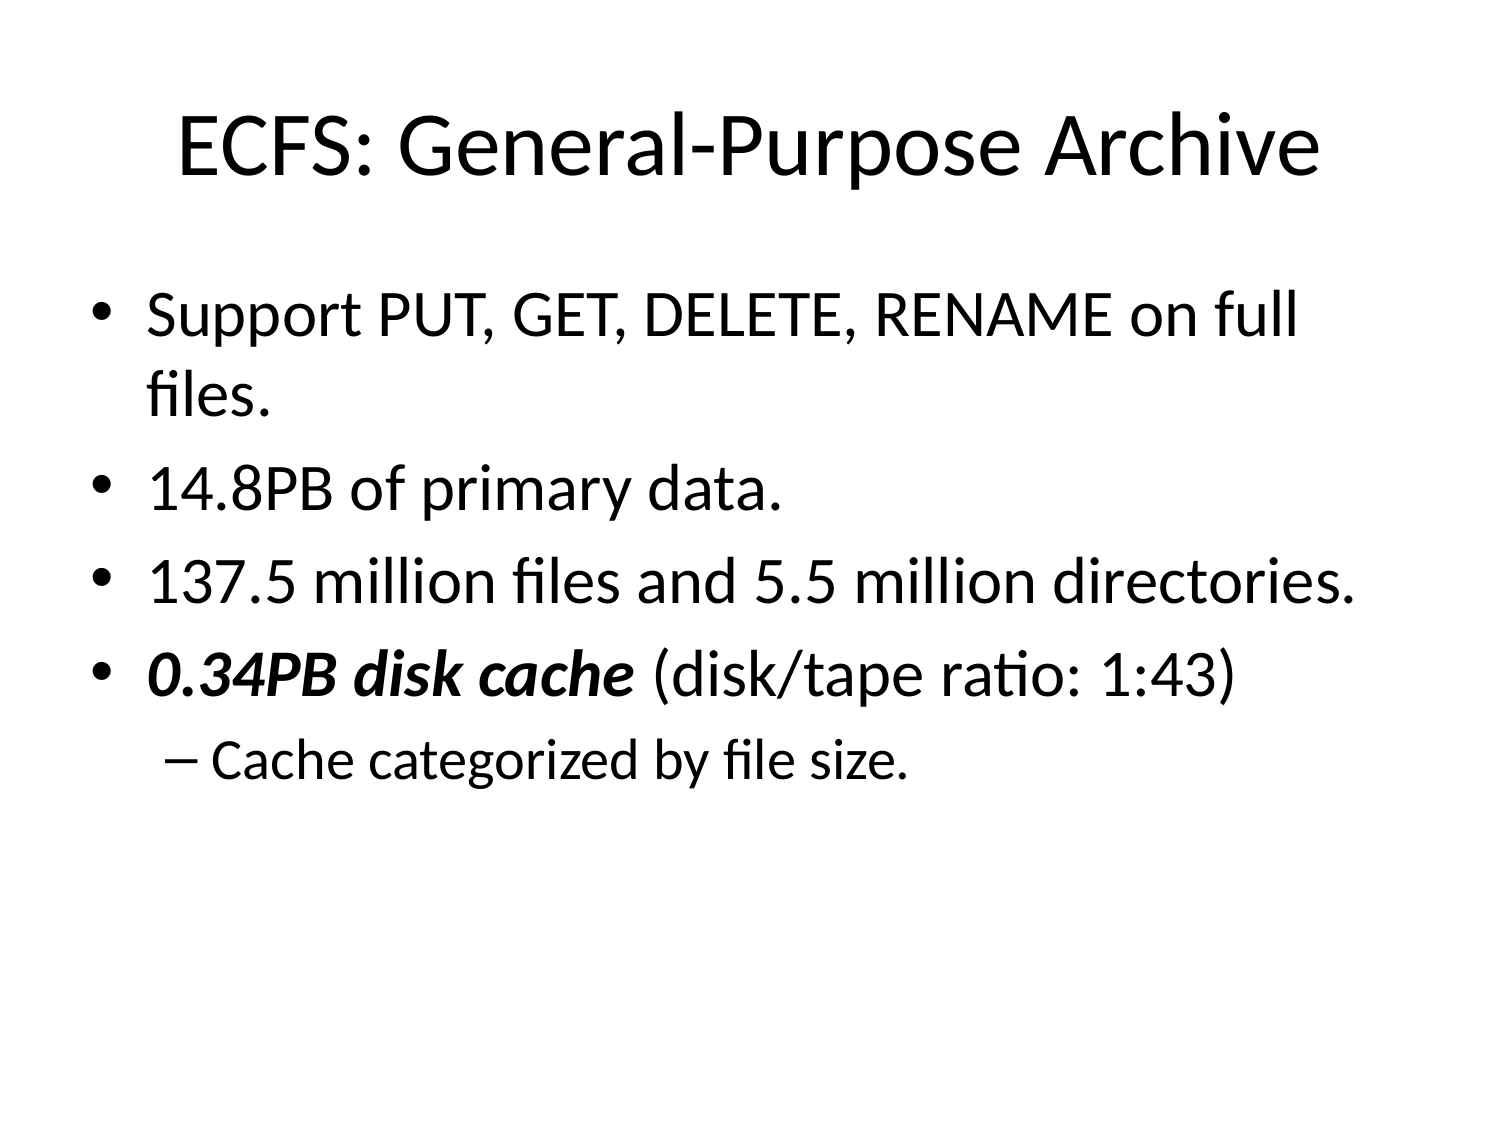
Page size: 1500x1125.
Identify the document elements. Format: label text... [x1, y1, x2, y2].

list Support PUT, GET, DELETE, RENAME on full files. 14.8PB of primary data. 137.5 million files and 5.5 million directories. 0.34PB disk cache (disk/tape ratio: 1:43) Cache categorized by file size. [75, 262, 1425, 1005]
title ECFS: General-Purpose Archive [75, 45, 1425, 233]
